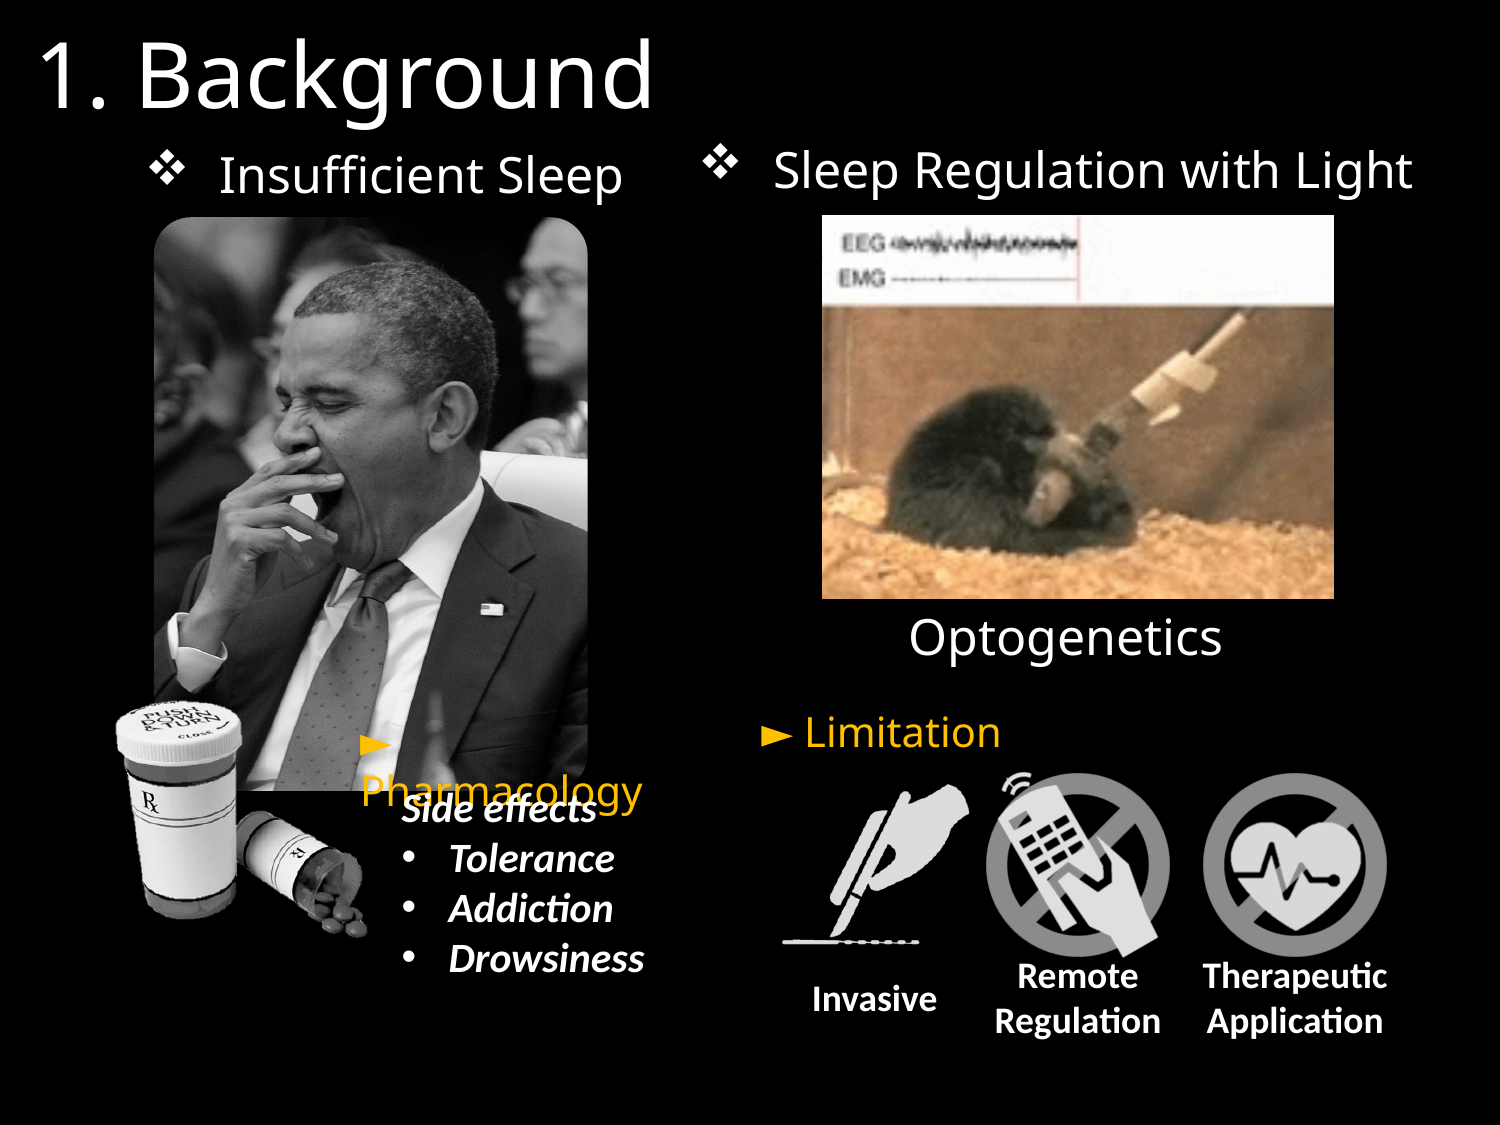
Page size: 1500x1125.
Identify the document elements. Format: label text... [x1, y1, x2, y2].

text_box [746, 698, 1404, 1050]
text_box 1. Background [19, 9, 1469, 135]
picture [822, 215, 1334, 599]
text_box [112, 698, 709, 991]
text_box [721, 130, 1391, 674]
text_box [77, 135, 694, 791]
